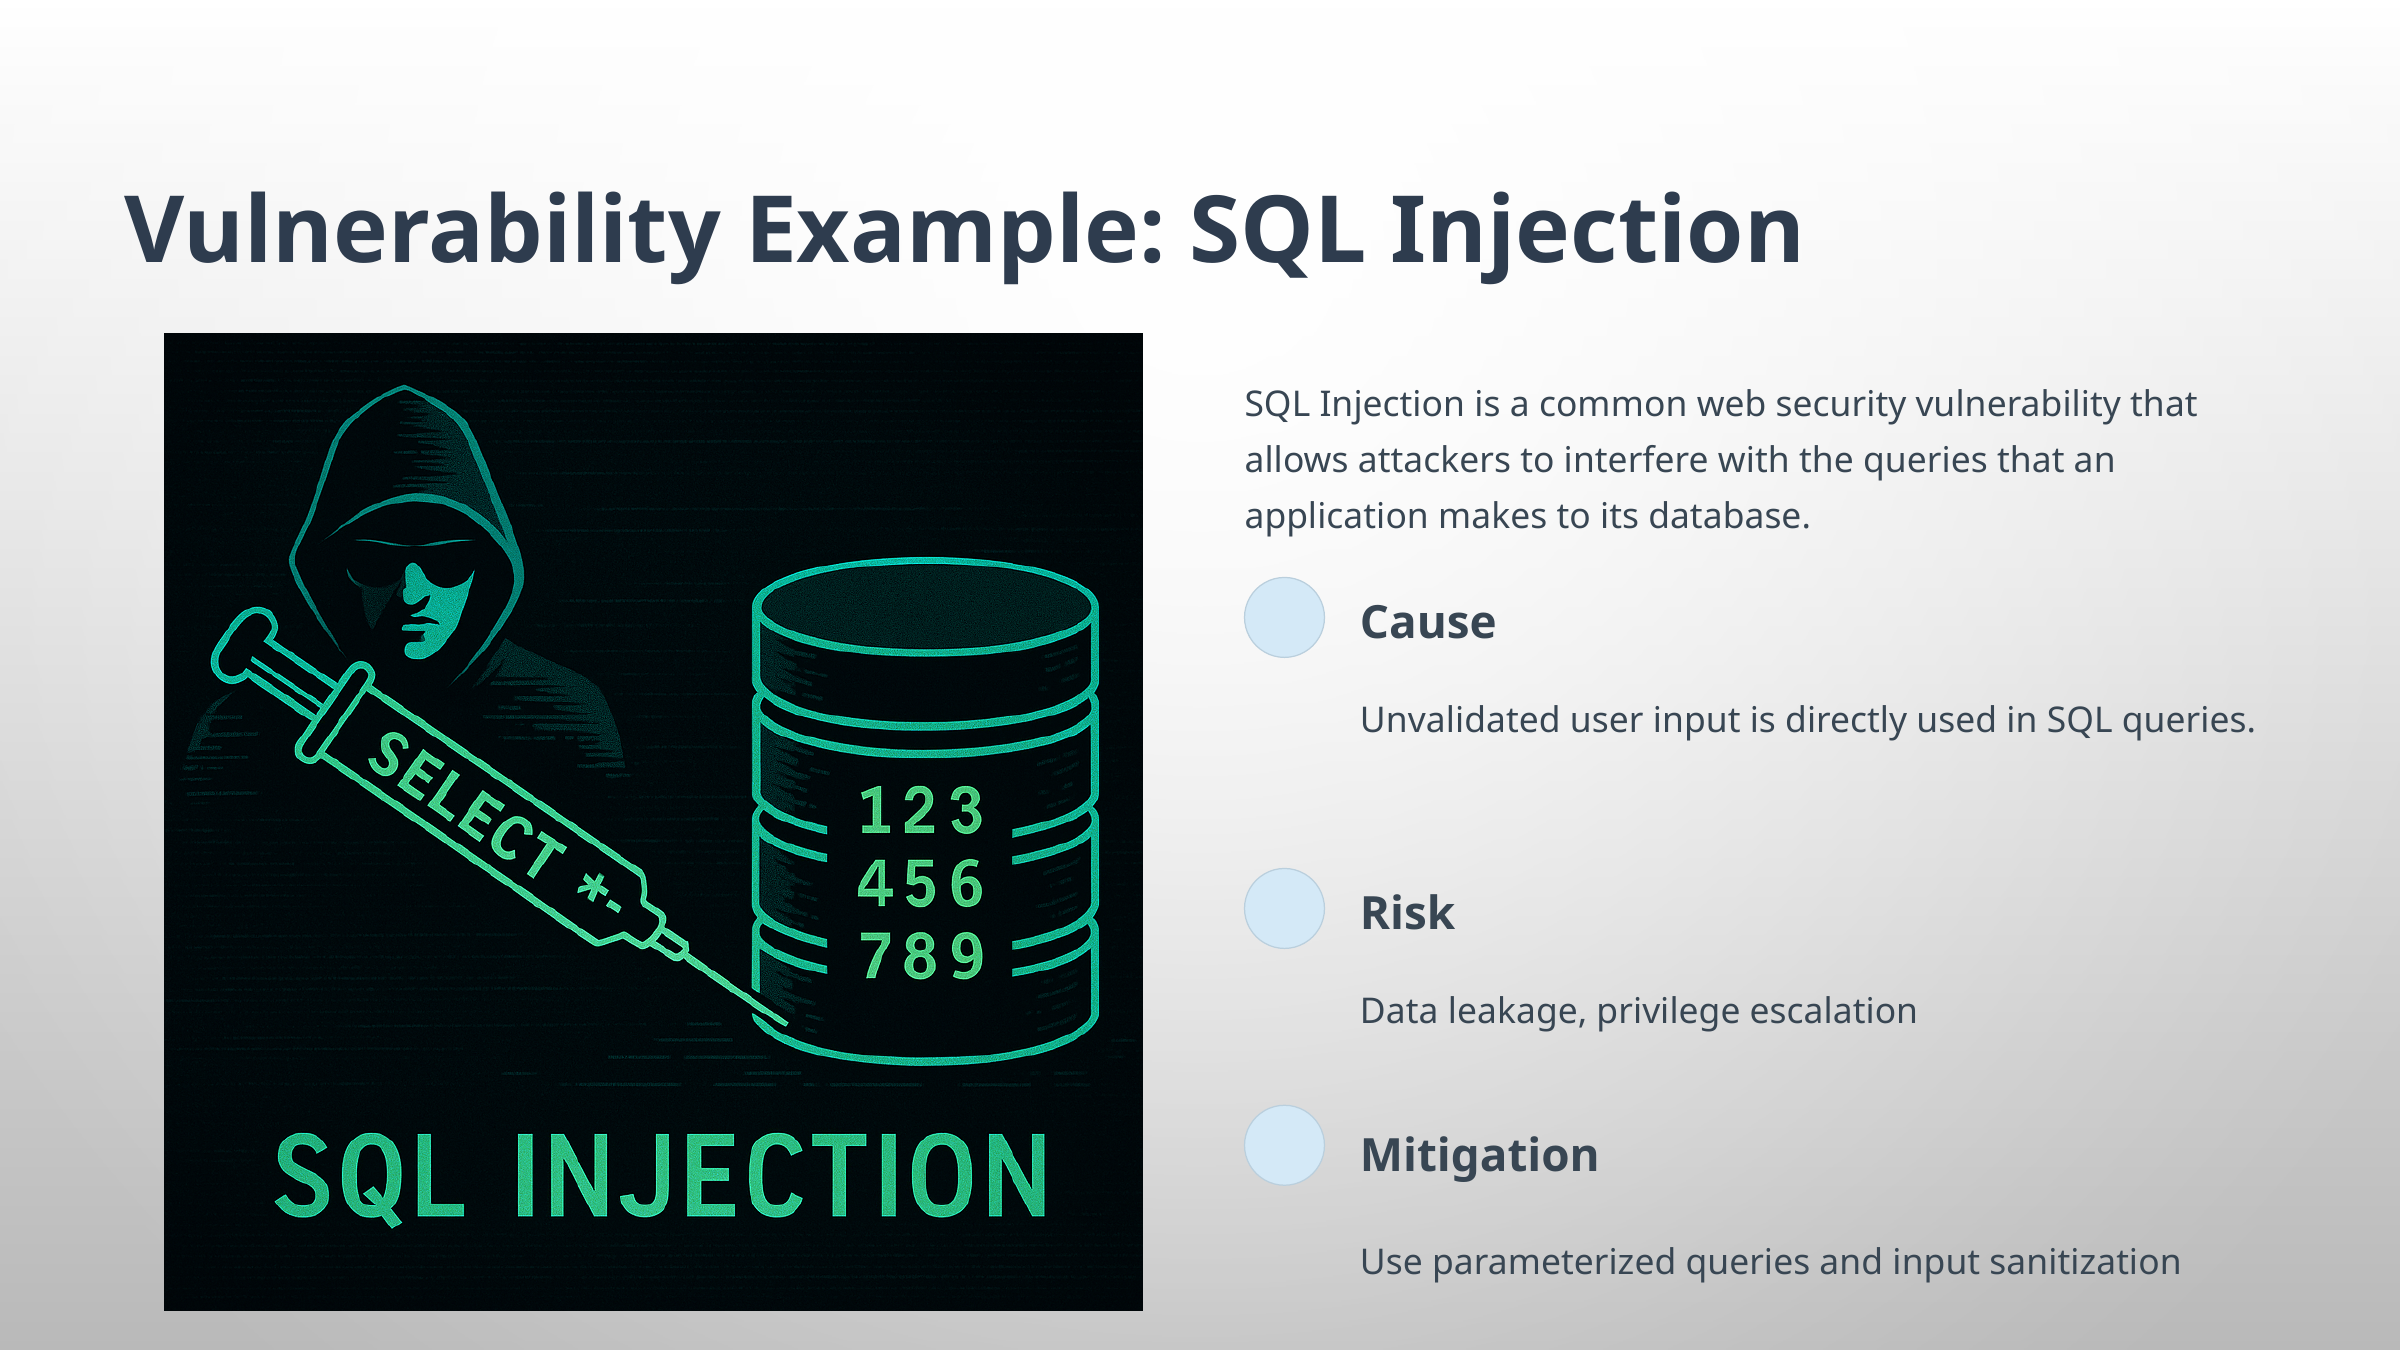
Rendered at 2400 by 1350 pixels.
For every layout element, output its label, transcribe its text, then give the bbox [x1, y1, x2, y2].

text_box [1244, 1105, 1325, 1186]
text_box [1244, 577, 1325, 658]
text_box Cause [1360, 589, 1828, 649]
picture [0, 0, 2400, 1350]
text_box SQL Injection is a common web security vulnerability that allows attackers to interfere with the queries that an application makes to its database. [1244, 366, 2277, 538]
text_box Unvalidated user input is directly used in SQL queries. [1360, 683, 2277, 798]
text_box [1244, 868, 1325, 949]
text_box Use parameterized queries and input sanitization [1360, 1225, 2277, 1350]
text_box Vulnerability Example: SQL Injection [124, 164, 1625, 282]
text_box Risk [1360, 880, 1828, 940]
text_box Mitigation [1360, 1122, 1828, 1181]
text_box Data leakage, privilege escalation [1360, 974, 2277, 1146]
